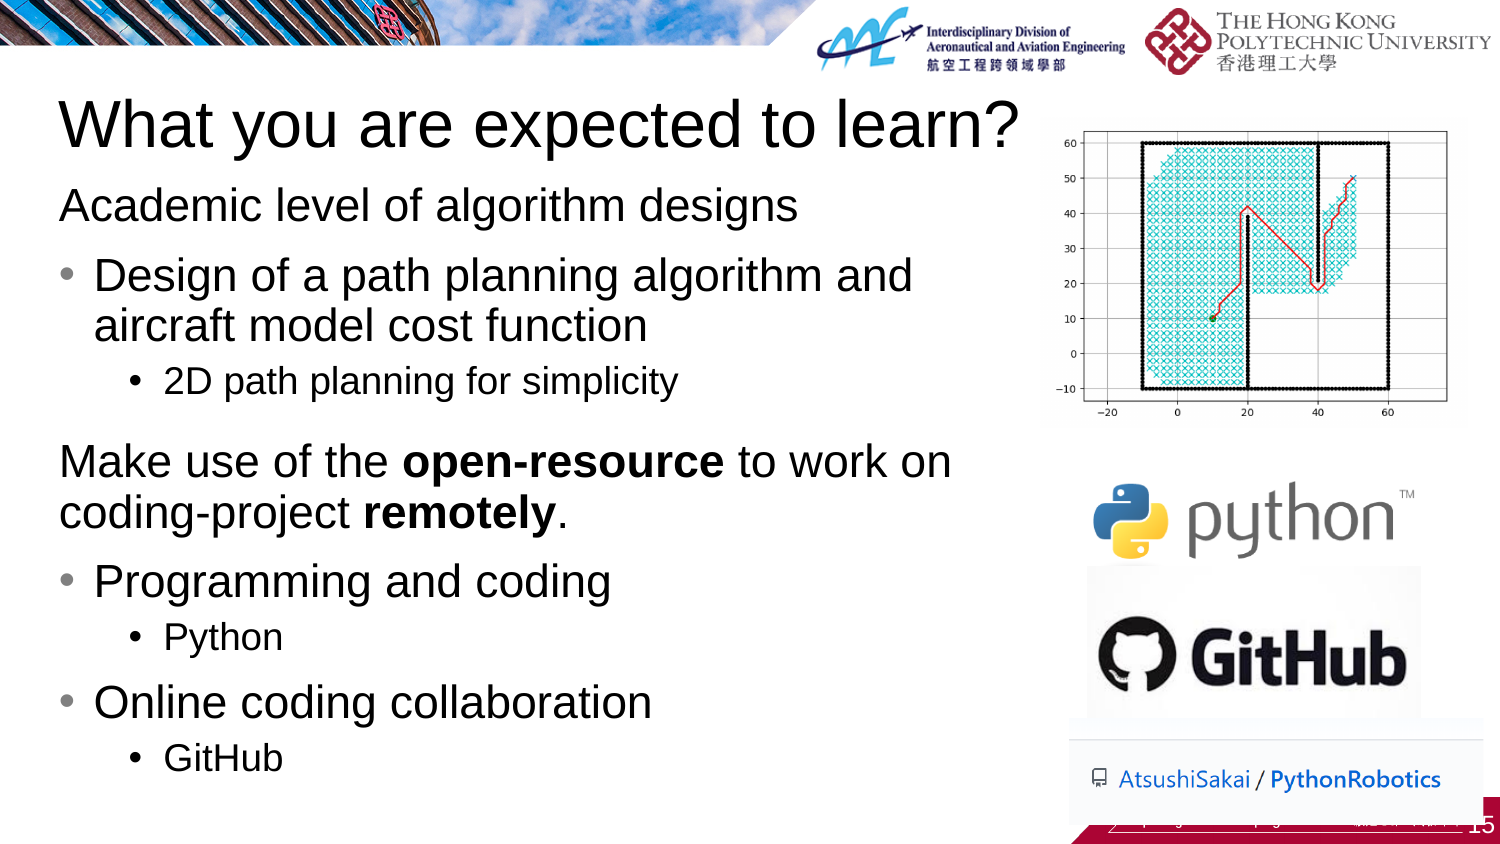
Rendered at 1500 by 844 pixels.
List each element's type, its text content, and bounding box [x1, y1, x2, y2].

picture [92, 0, 99, 7]
picture [0, 0, 1500, 844]
list Academic level of algorithm designs Design of a path planning algorithm and aircraft model cost function 2D path planning for simplicity Make use of the open-resource to work on coding-project remotely. Programming and coding Python Online coding collaboration GitHub [43, 174, 1070, 789]
slide_number 15 [1353, 804, 1500, 842]
title What you are expected to learn? [43, 83, 1456, 169]
